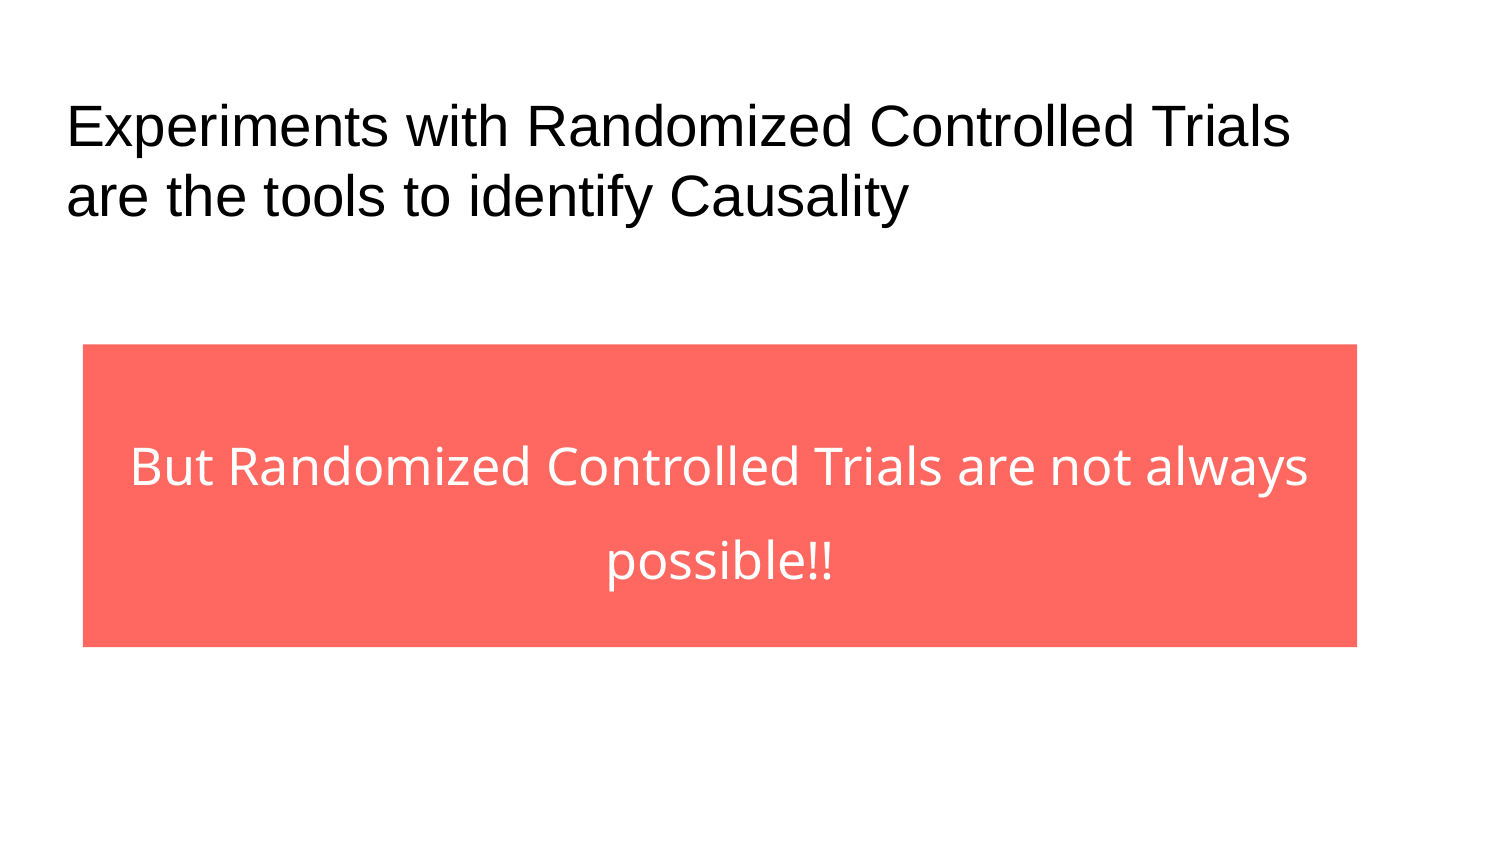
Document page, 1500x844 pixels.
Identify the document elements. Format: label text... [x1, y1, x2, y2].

title Experiments with Randomized Controlled Trials are the tools to identify Causality [51, 72, 1449, 246]
text_box But Randomized Controlled Trials are not always possible!! [82, 344, 1358, 648]
